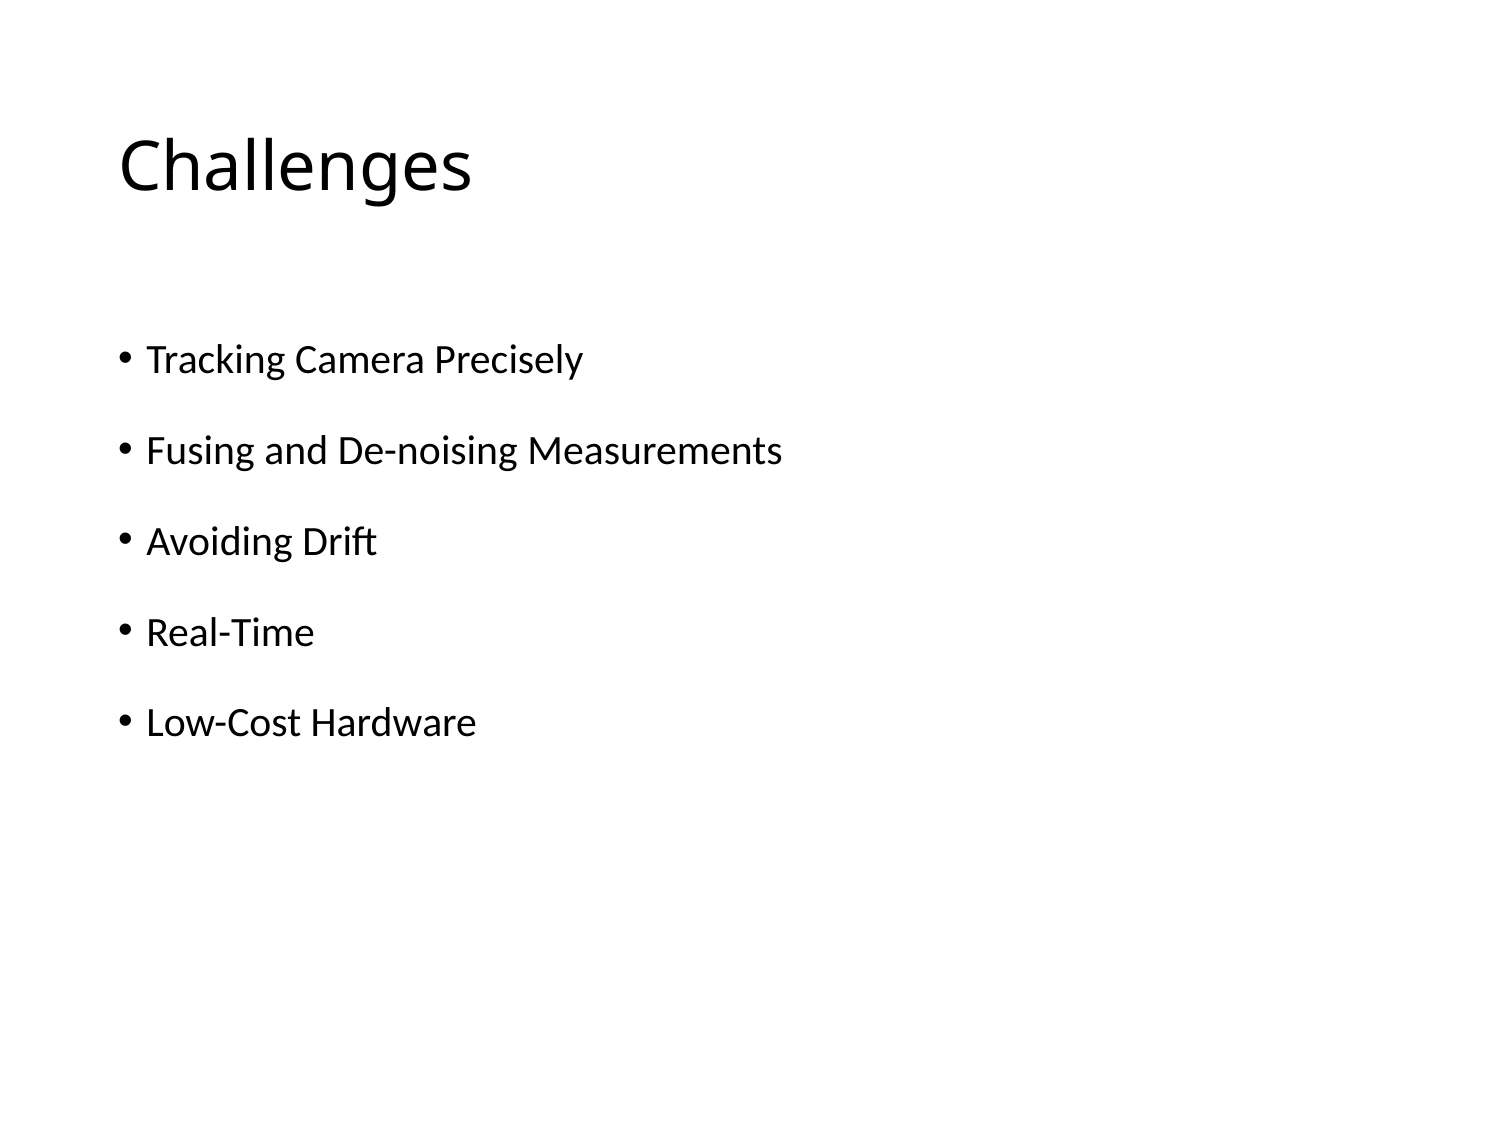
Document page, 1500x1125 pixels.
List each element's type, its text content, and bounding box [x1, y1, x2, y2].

title Challenges [103, 59, 1397, 278]
list Tracking Camera Precisely Fusing and De-noising Measurements Avoiding Drift Real-Time Low-Cost Hardware [103, 299, 1397, 1014]
